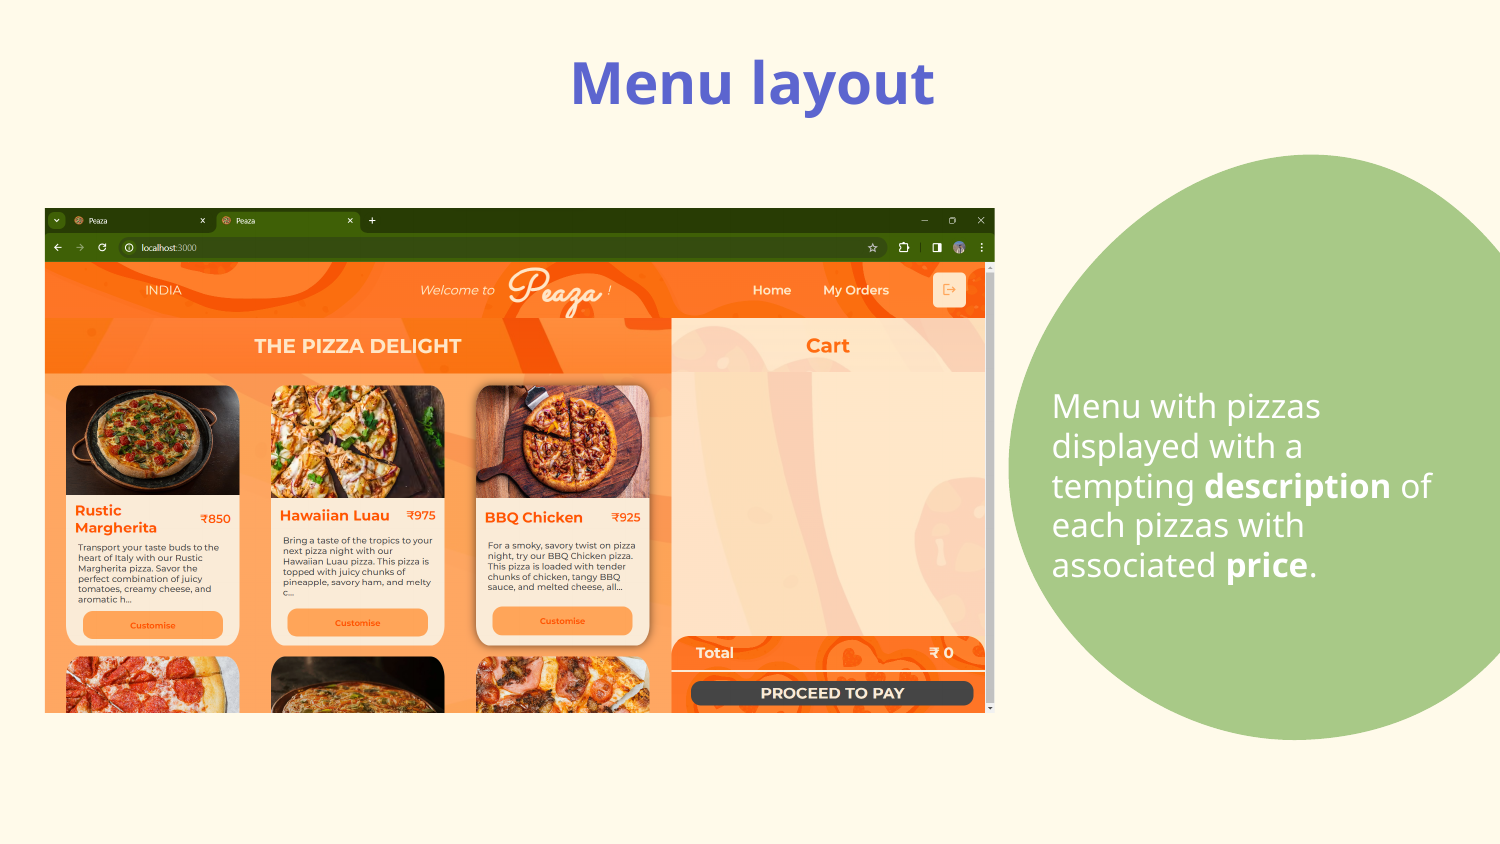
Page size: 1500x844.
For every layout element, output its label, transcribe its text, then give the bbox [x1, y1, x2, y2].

text_box Menu with pizzas displayed with a tempting description of each pizzas with associated price. [1036, 359, 1469, 614]
title Menu layout [45, 21, 1460, 132]
text_box [1008, 154, 1500, 741]
picture [44, 208, 995, 713]
